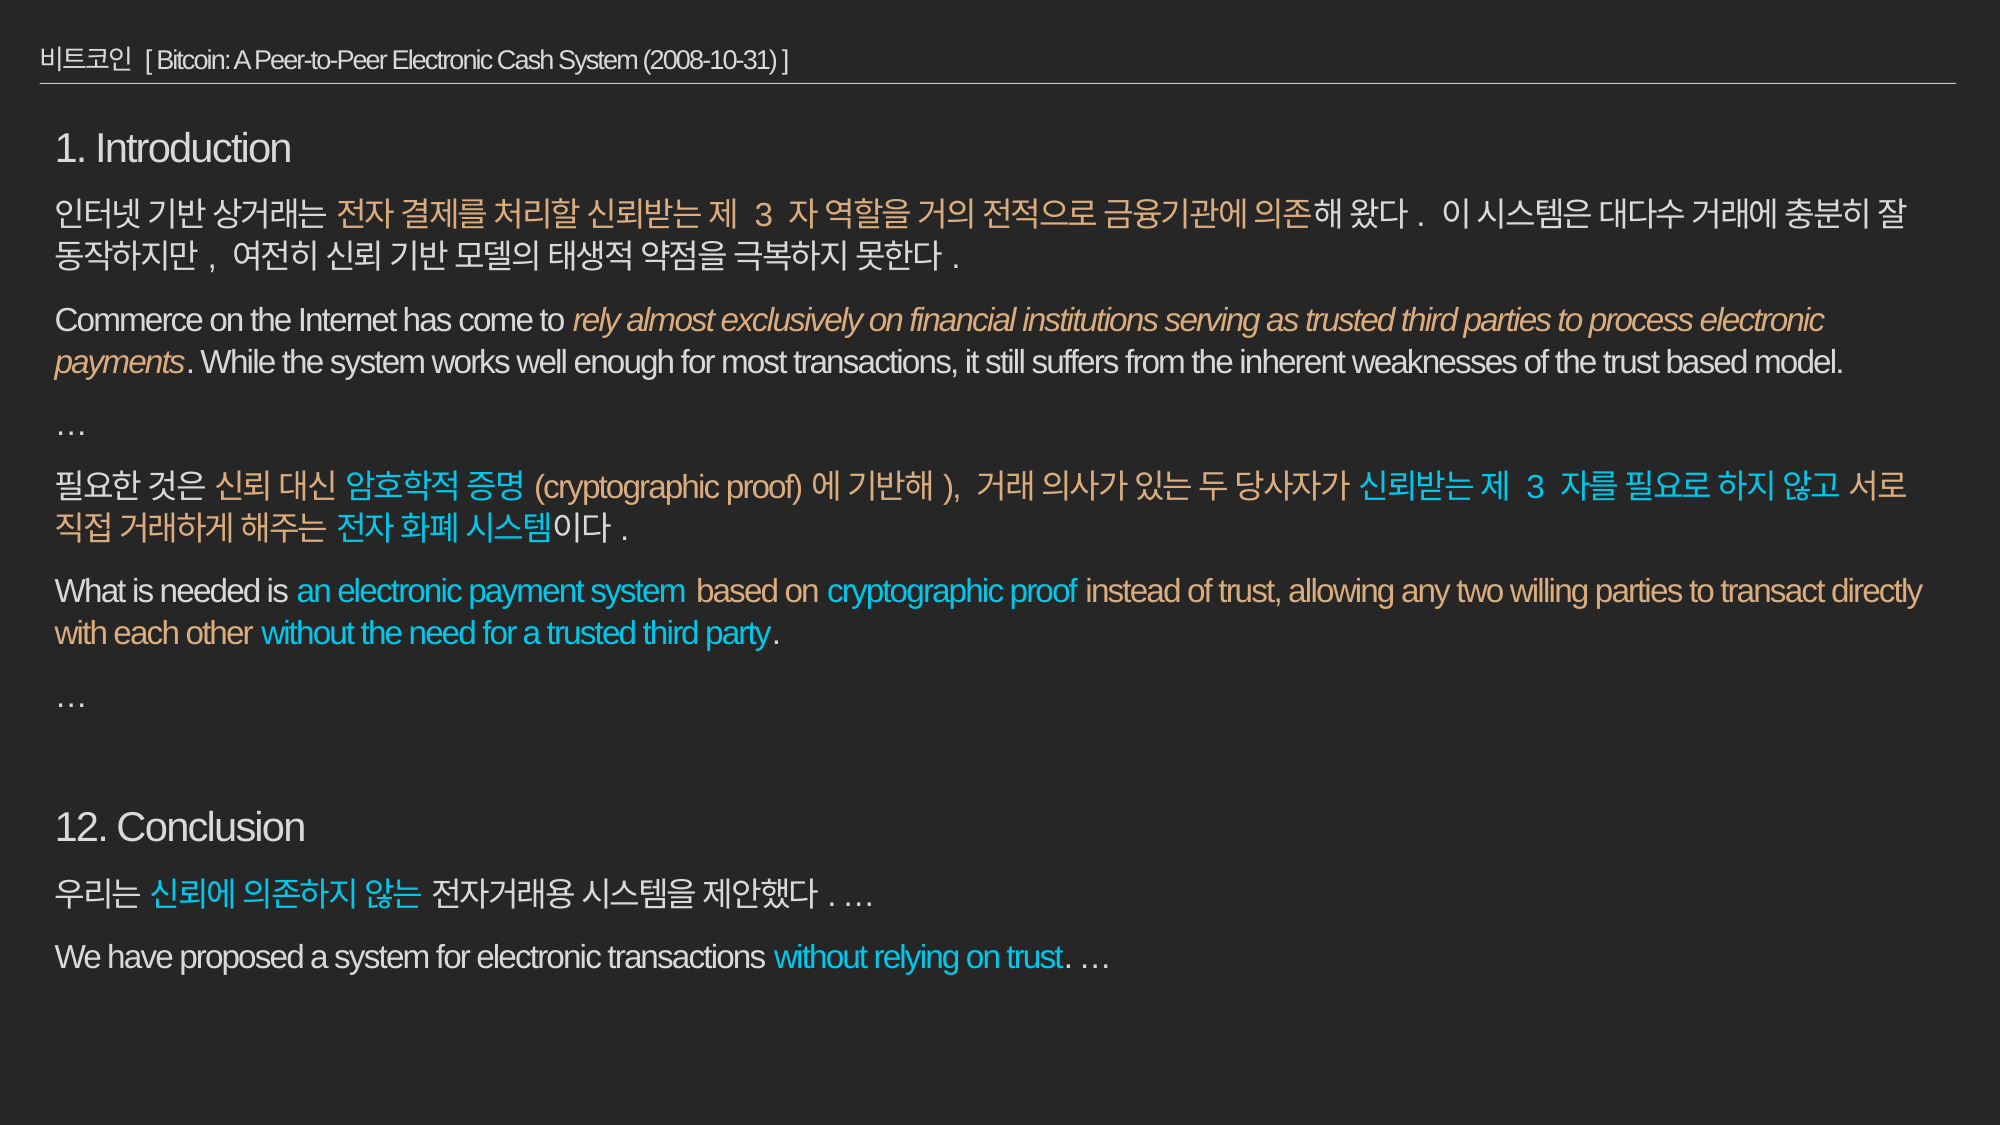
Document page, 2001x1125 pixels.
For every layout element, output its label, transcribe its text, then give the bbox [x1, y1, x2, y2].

title 비트코인 [ Bitcoin: A Peer-to-Peer Electronic Cash System (2008-10-31) ] [39, 31, 1961, 84]
list 1. Introduction 인터넷 기반 상거래는 전자 결제를 처리할 신뢰받는 제 3 자 역할을 거의 전적으로 금융기관에 의존해 왔다. 이 시스템은 대다수 거래에 충분히 잘 동작하지만, 여전히 신뢰 기반 모델의 태생적 약점을 극복하지 못한다. Commerce on the Internet has come to rely almost exclusively on financial institutions serving as trusted third parties to process electronic payments. While the system works well enough for most transactions, it still suffers from the inherent weaknesses of the trust based model. … 필요한 것은 신뢰 대신 암호학적 증명(cryptographic proof)에 기반해), 거래 의사가 있는 두 당사자가 신뢰받는 제 3 자를 필요로 하지 않고 서로 직접 거래하게 해주는 전자 화폐 시스템이다. What is needed is an electronic payment system based on cryptographic proof instead of trust, allowing any two willing parties to transact directly with each other without the need for a trusted third party. … 12. Conclusion 우리는 신뢰에 의존하지 않는 전자거래용 시스템을 제안했다. … We have proposed a system for electronic transactions without relying on trust. … [39, 110, 1957, 1094]
